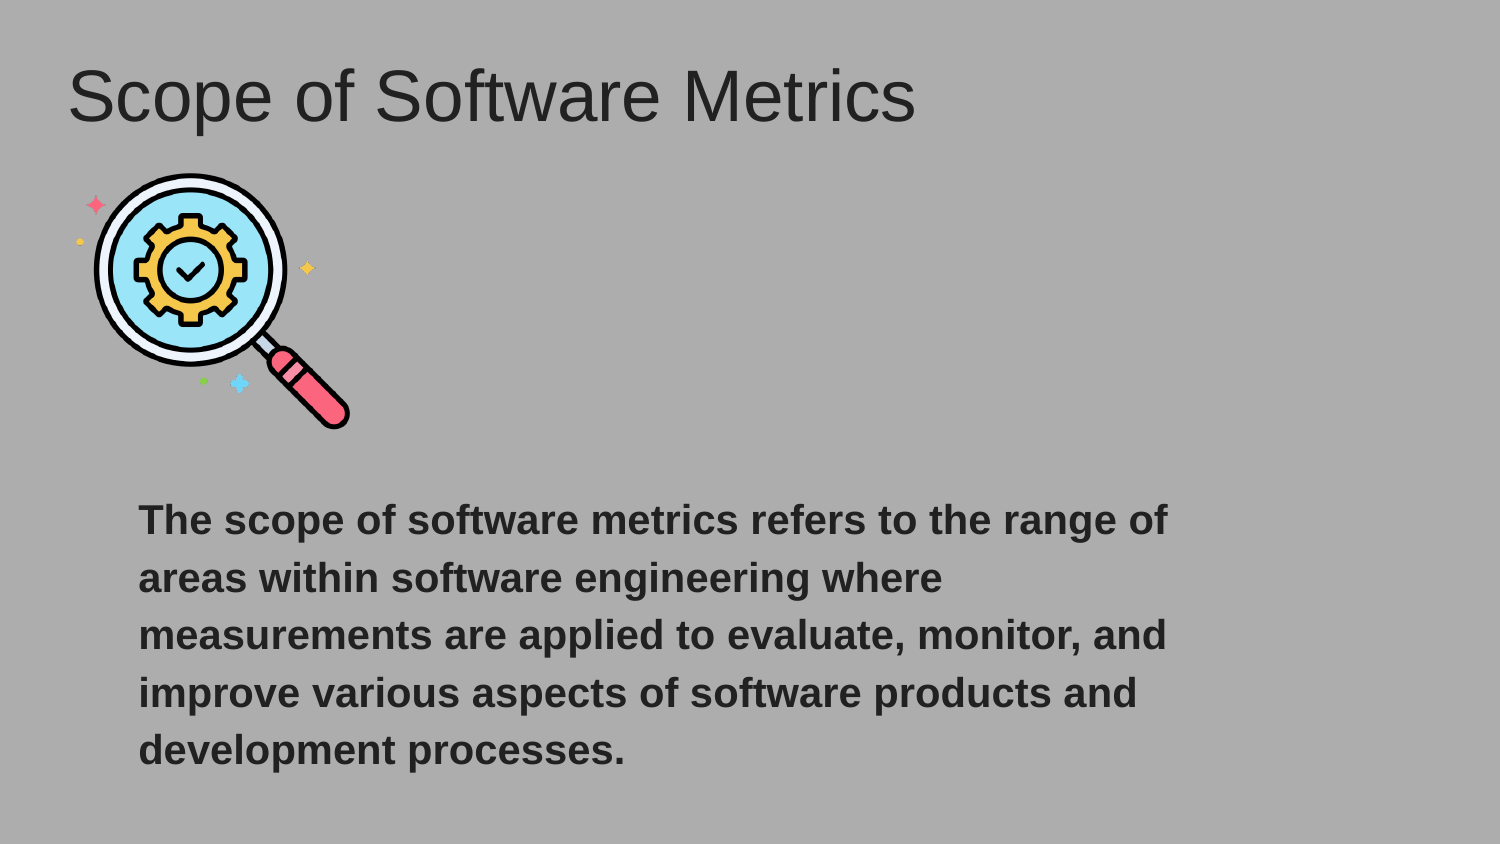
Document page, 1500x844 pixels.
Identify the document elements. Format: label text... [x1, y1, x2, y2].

text_box Scope of Software Metrics [52, 33, 1286, 151]
picture [76, 164, 350, 438]
text_box The scope of software metrics refers to the range of areas within software engineering where measurements are applied to evaluate, monitor, and improve various aspects of software products and development processes. [123, 470, 1257, 788]
